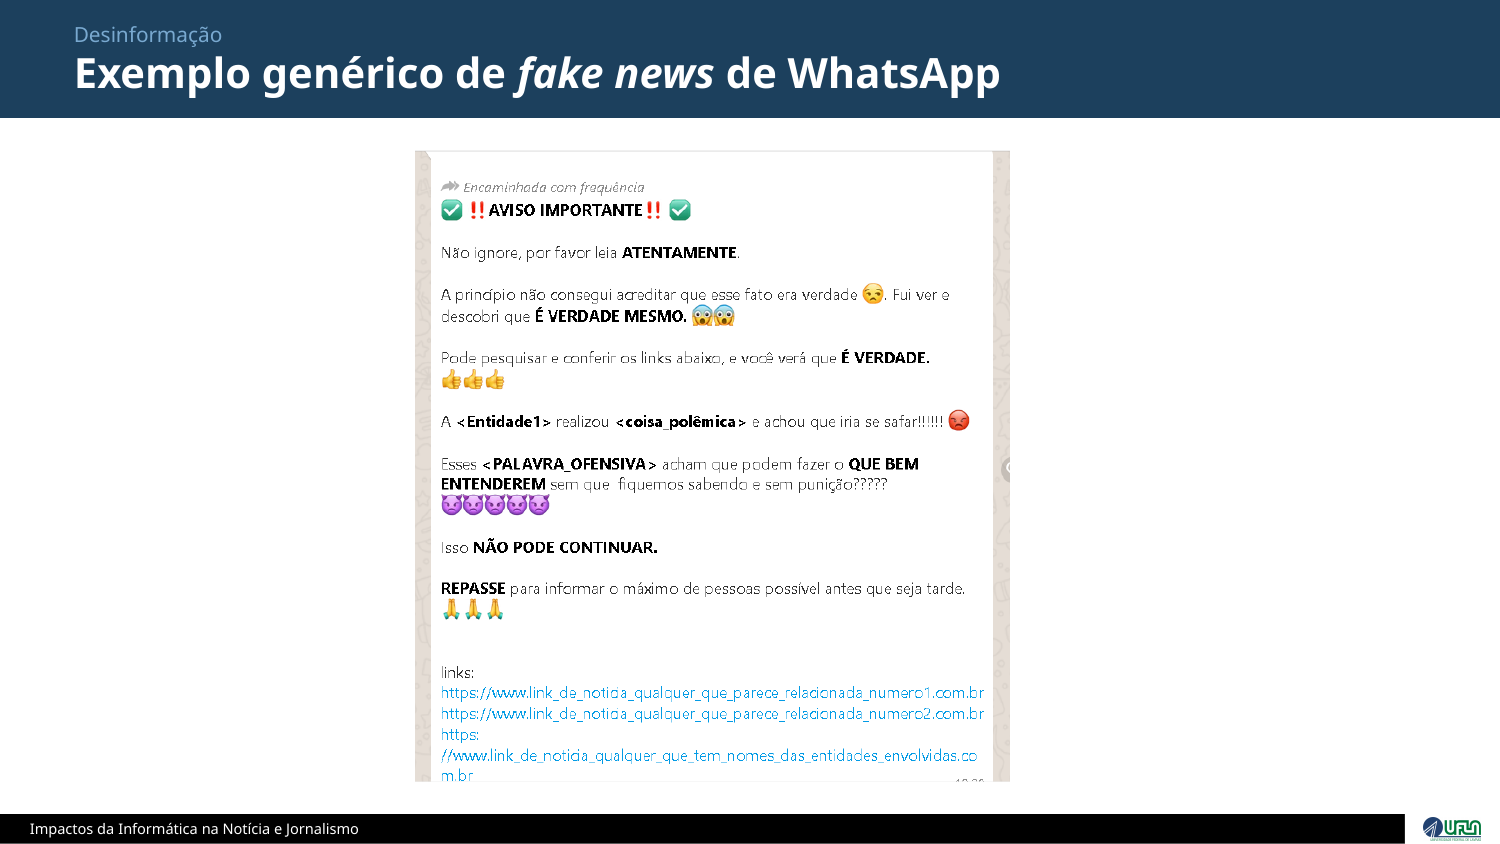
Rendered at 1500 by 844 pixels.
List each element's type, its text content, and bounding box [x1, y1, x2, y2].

text_box Desinformação Exemplo genérico de fake news de WhatsApp [0, 0, 1500, 118]
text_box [0, 813, 1500, 844]
picture [415, 150, 1010, 782]
text_box [0, 118, 772, 812]
